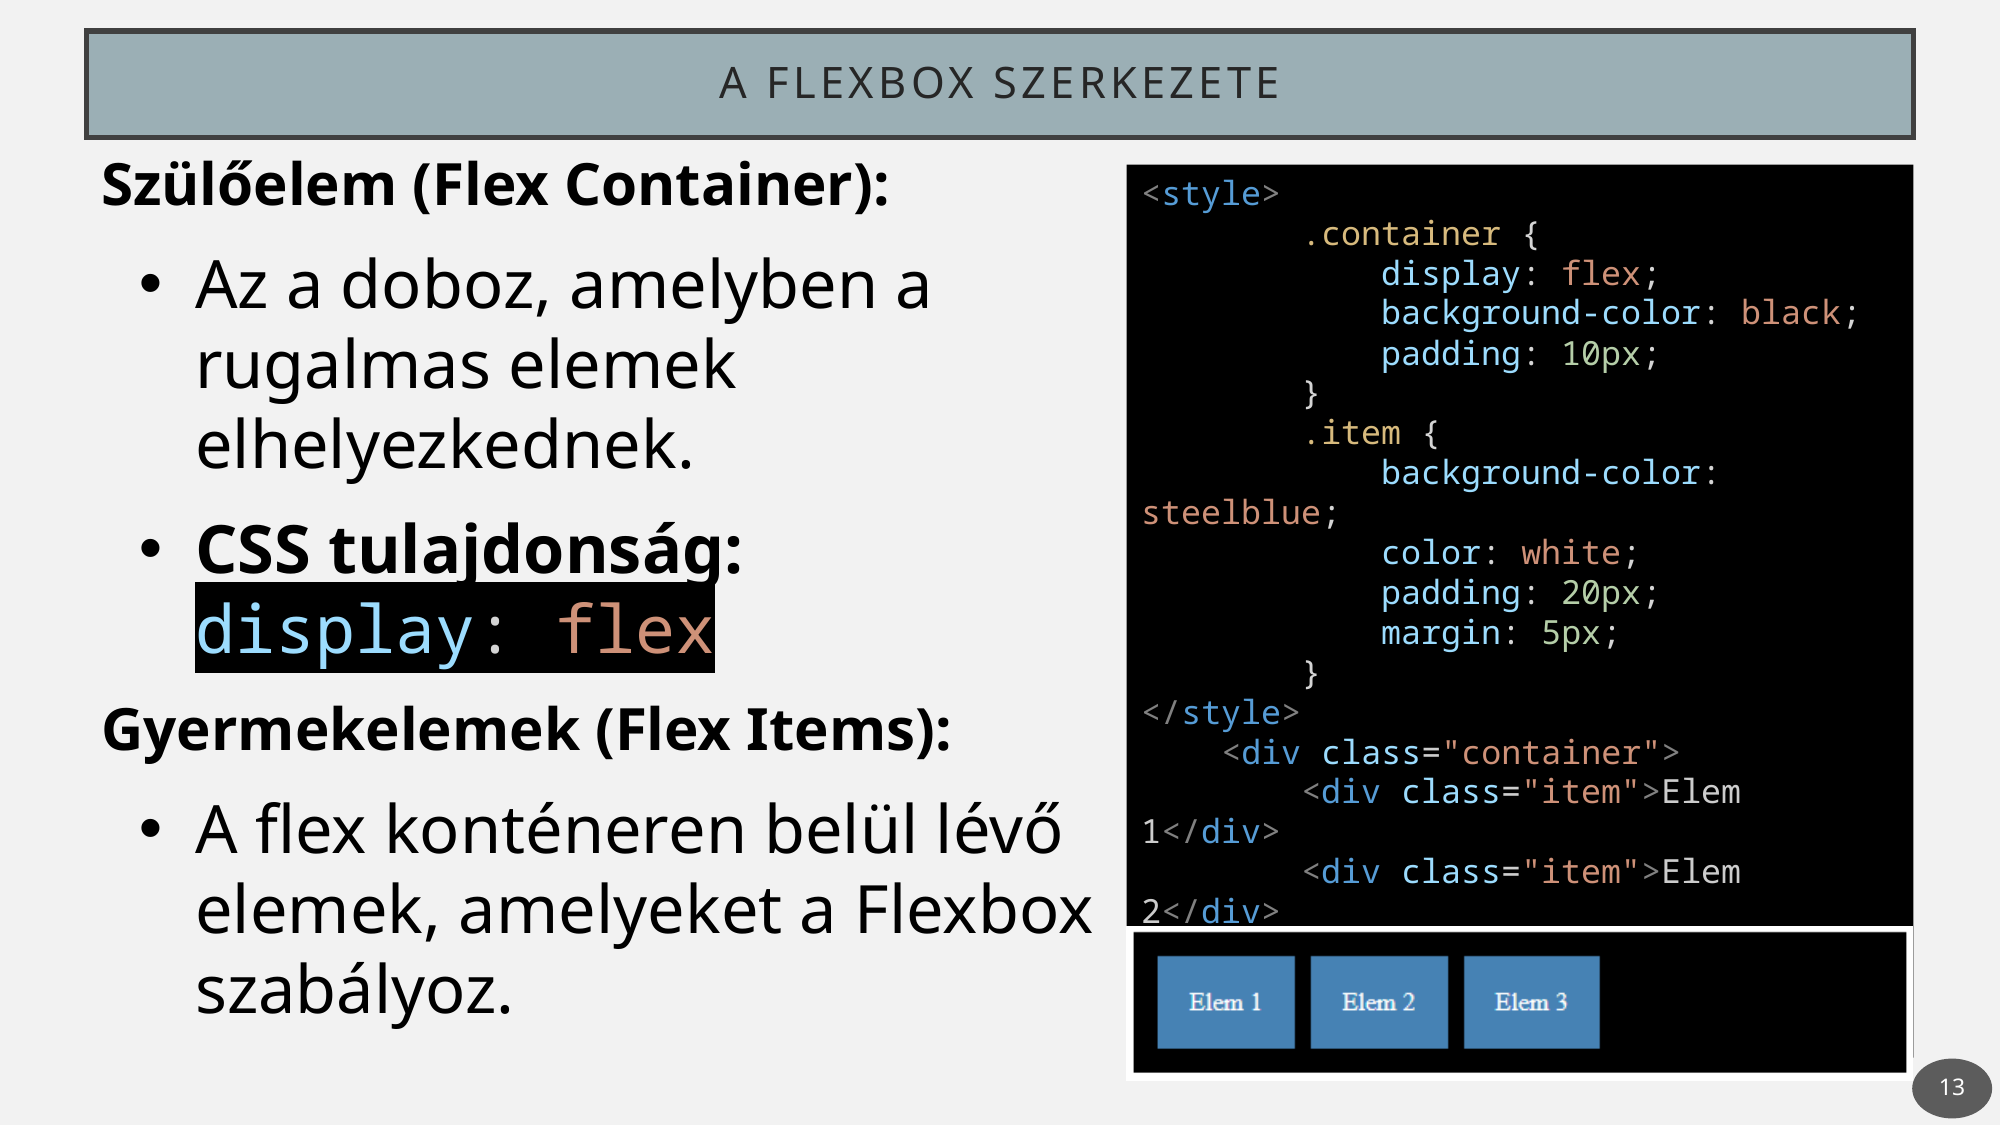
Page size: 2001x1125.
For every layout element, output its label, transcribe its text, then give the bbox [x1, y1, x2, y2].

picture [1126, 926, 1913, 1081]
title A Flexbox szerkezete [84, 28, 1916, 140]
list Szülőelem (Flex Container): Az a doboz, amelyben a rugalmas elemek elhelyezkednek. CSS tulajdonság: display: flex Gyermekelemek (Flex Items): A flex konténeren belül lévő elemek, amelyeket a Flexbox szabályoz. [86, 139, 1174, 1125]
slide_number 13 [1912, 1058, 1993, 1119]
text_box <style> .container { display: flex; background-color: black; padding: 10px; } .item { background-color: steelblue; color: white; padding: 20px; margin: 5px; } </style> <div class="container"> <div class="item">Elem 1</div> <div class="item">Elem 2</div> <div class="item">Elem 3</div> </div> [1174, 164, 1914, 1058]
